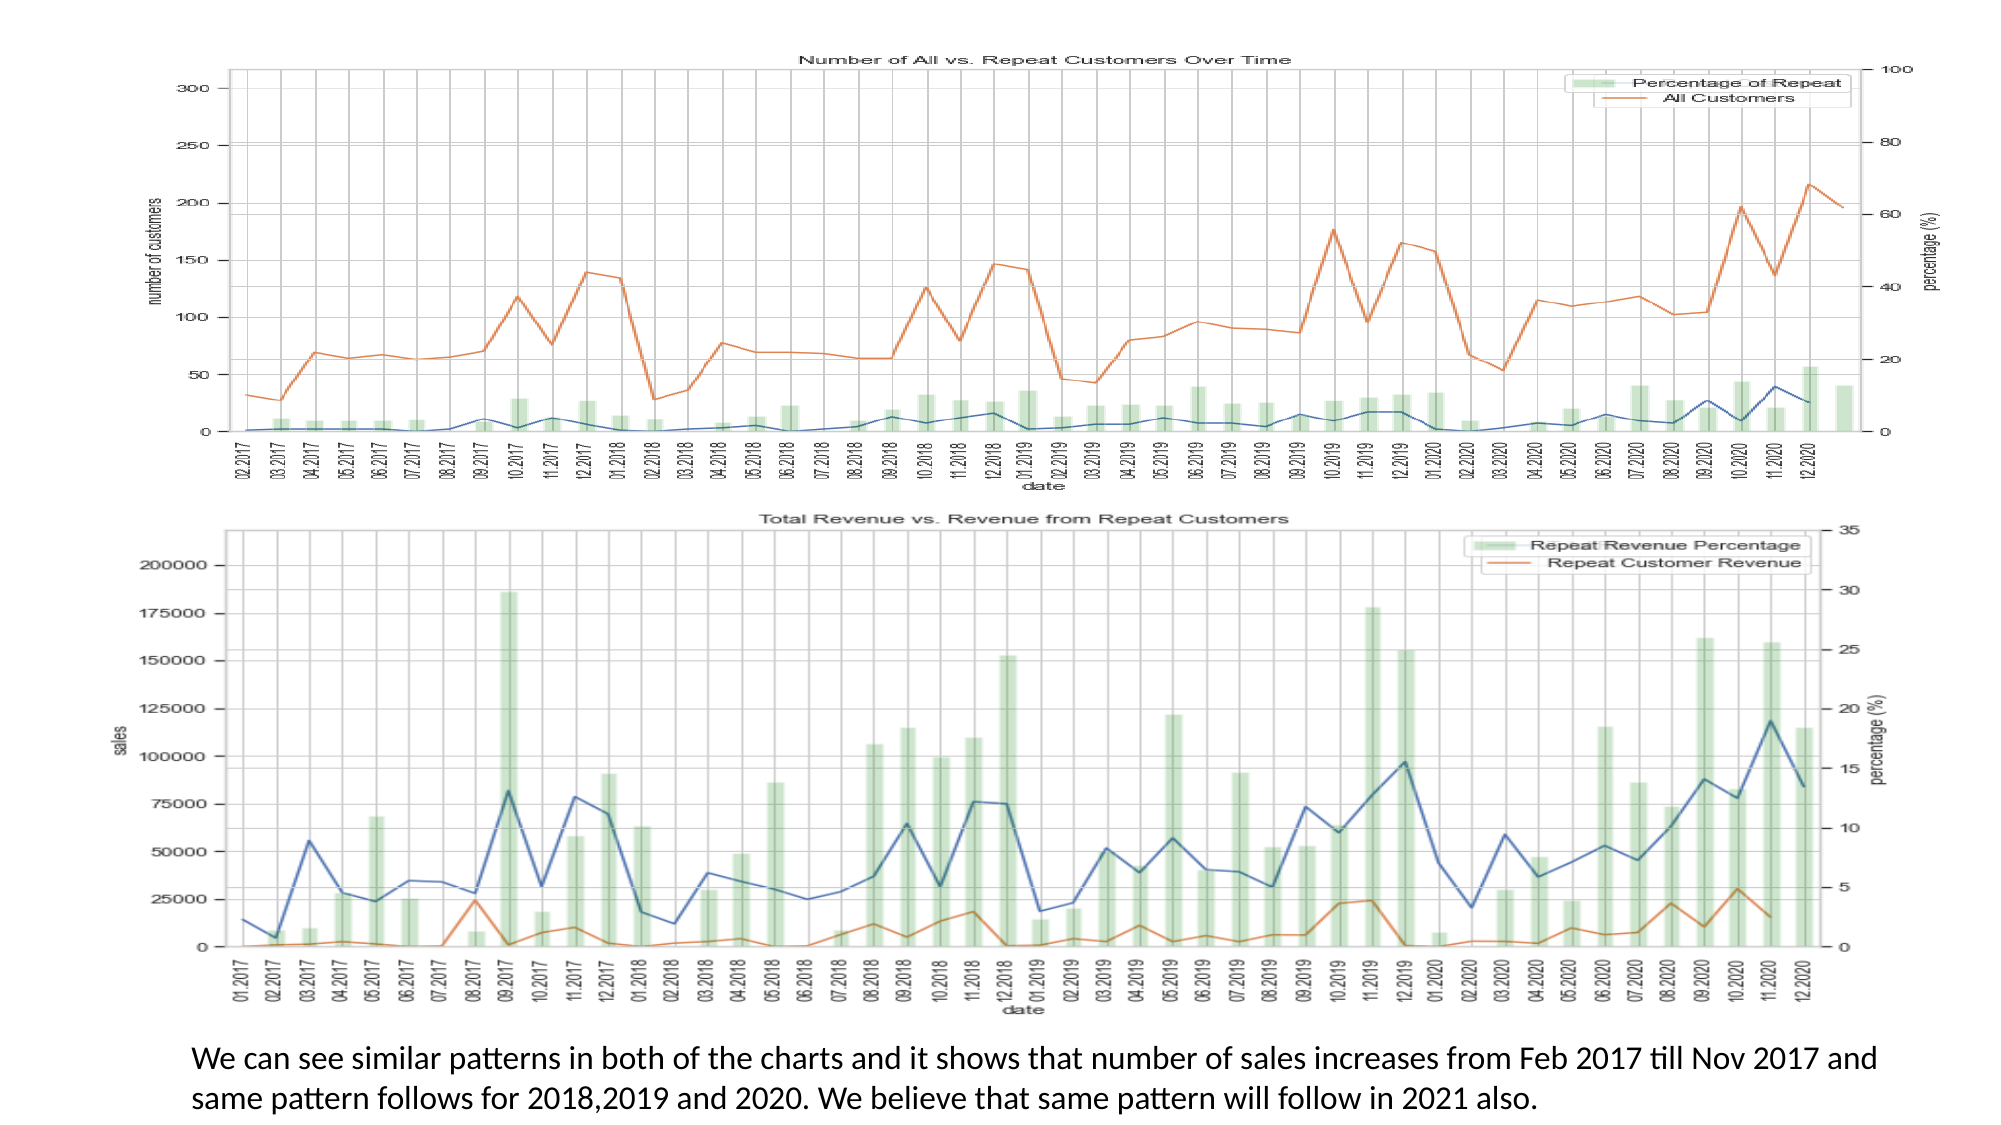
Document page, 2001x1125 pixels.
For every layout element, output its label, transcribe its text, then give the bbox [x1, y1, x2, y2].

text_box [1424, 134, 1553, 260]
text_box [1027, 121, 1200, 276]
text_box We can see similar patterns in both of the charts and it shows that number of sales increases from Feb 2017 till Nov 2017 and same pattern follows for 2018,2019 and 2020. We believe that same pattern will follow in 2021 also. [176, 1029, 1970, 1124]
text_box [1029, 712, 1187, 864]
picture [134, 49, 1956, 498]
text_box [1420, 694, 1552, 851]
picture [98, 507, 1902, 1024]
